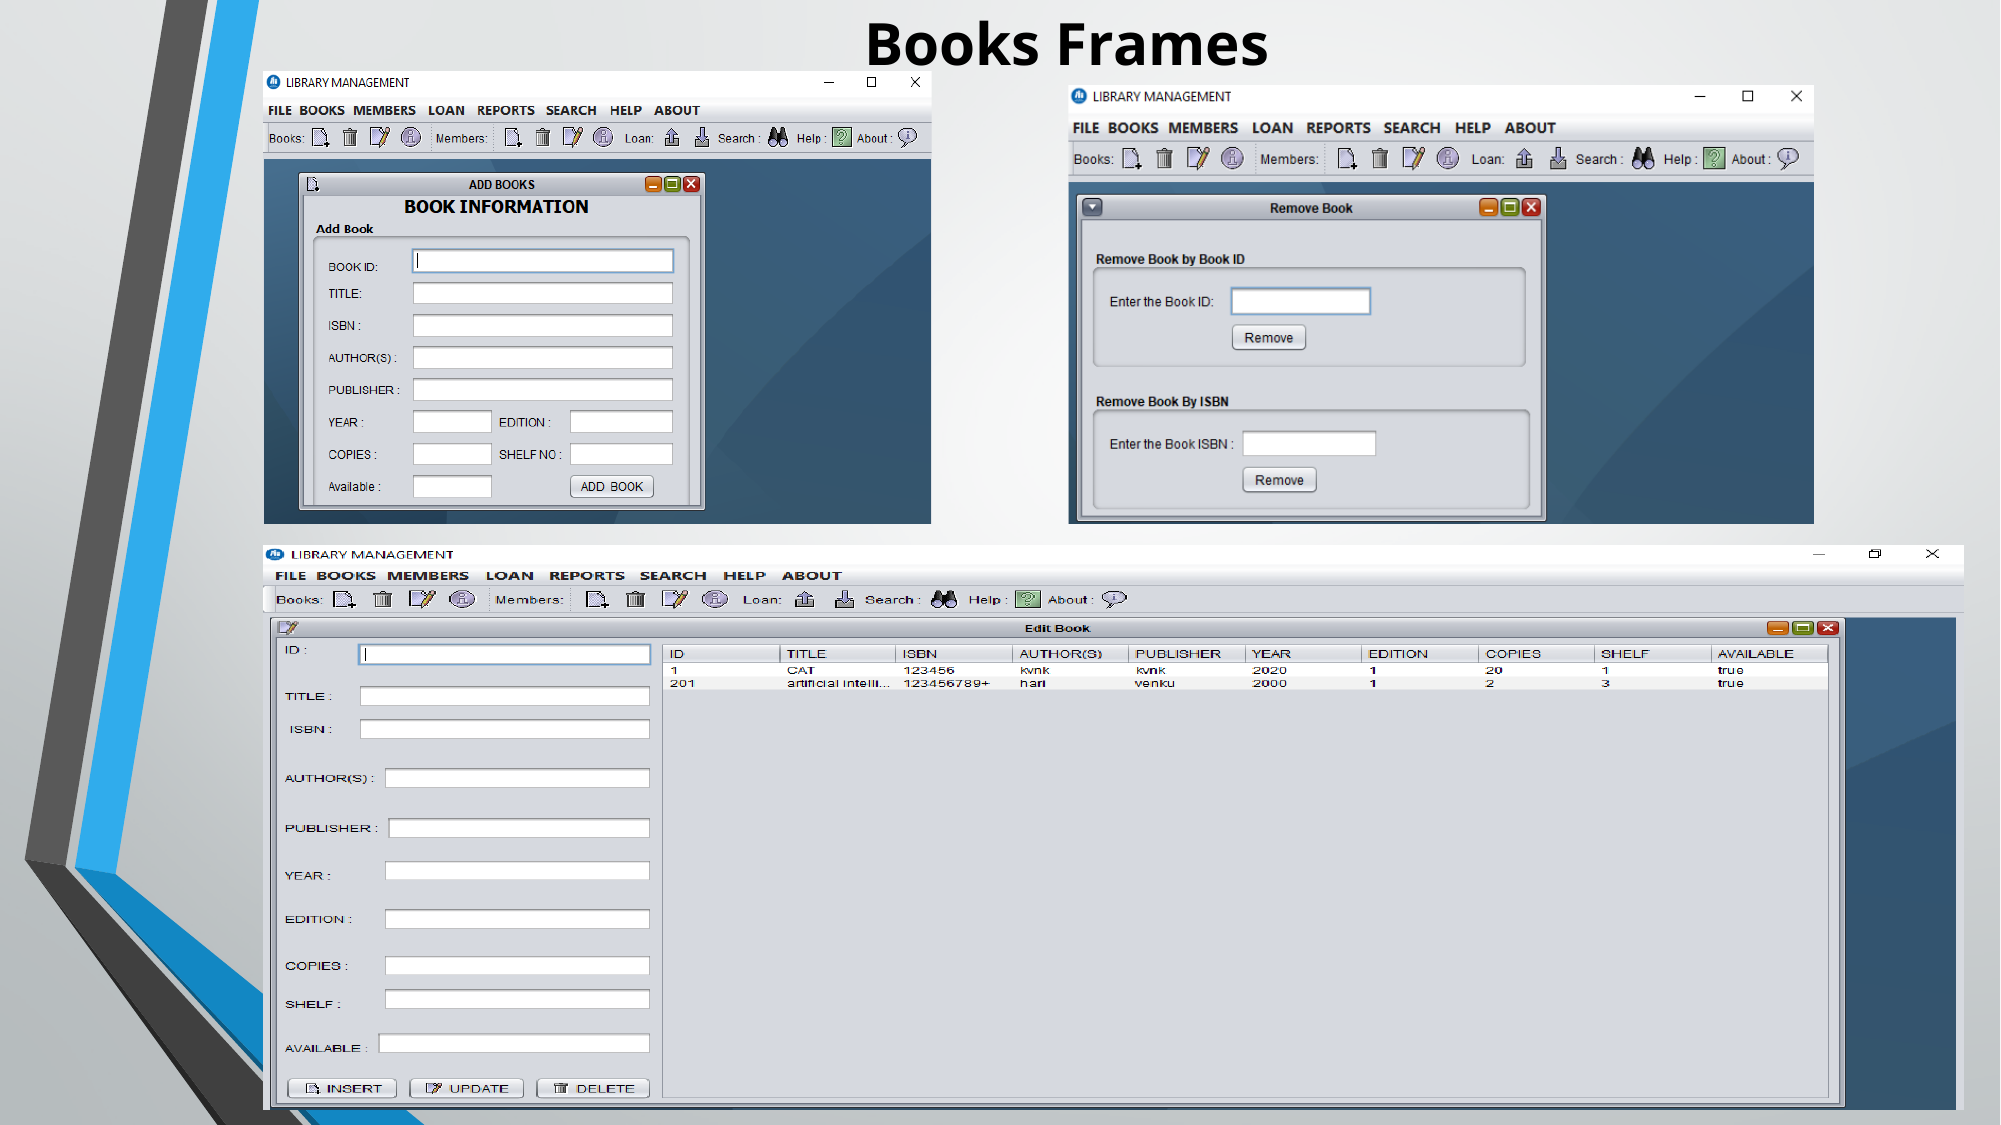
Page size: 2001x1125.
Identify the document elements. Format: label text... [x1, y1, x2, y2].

text_box Books Frames [849, 0, 1287, 85]
picture [262, 71, 932, 525]
picture [262, 545, 1965, 1111]
picture [1068, 85, 1815, 524]
